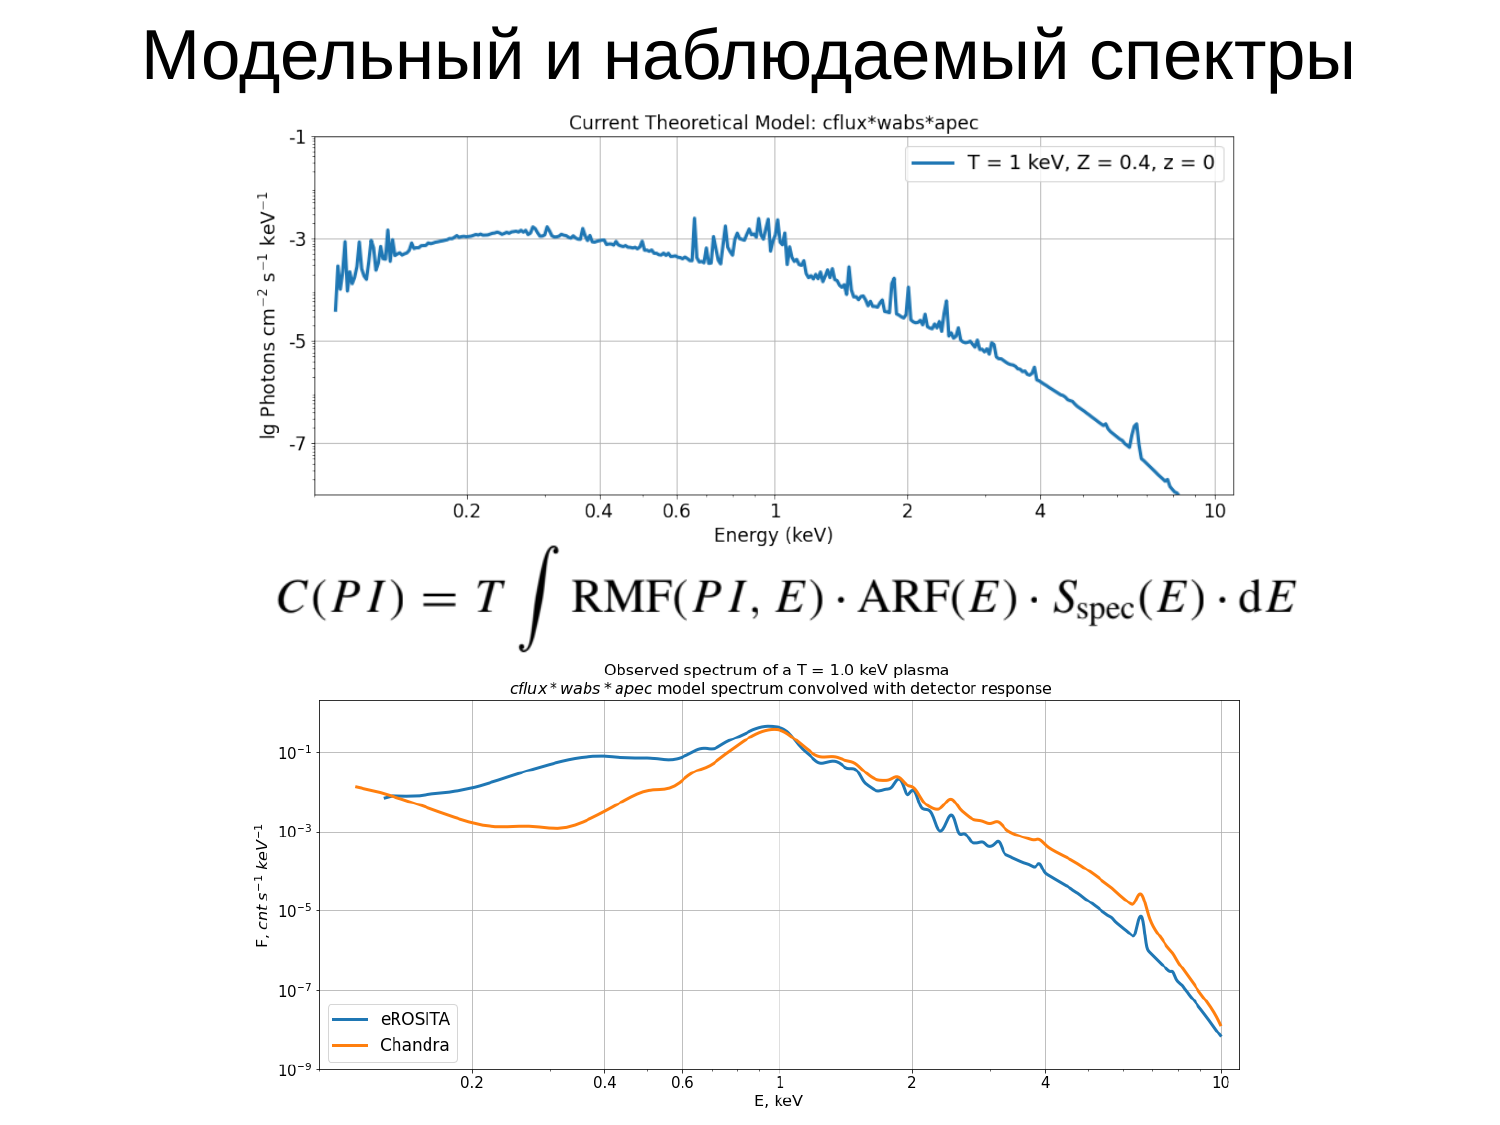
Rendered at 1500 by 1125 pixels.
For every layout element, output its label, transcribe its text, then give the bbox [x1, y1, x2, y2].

picture [152, 92, 1357, 1125]
title Модельный и наблюдаемый спектры [75, 0, 1425, 145]
